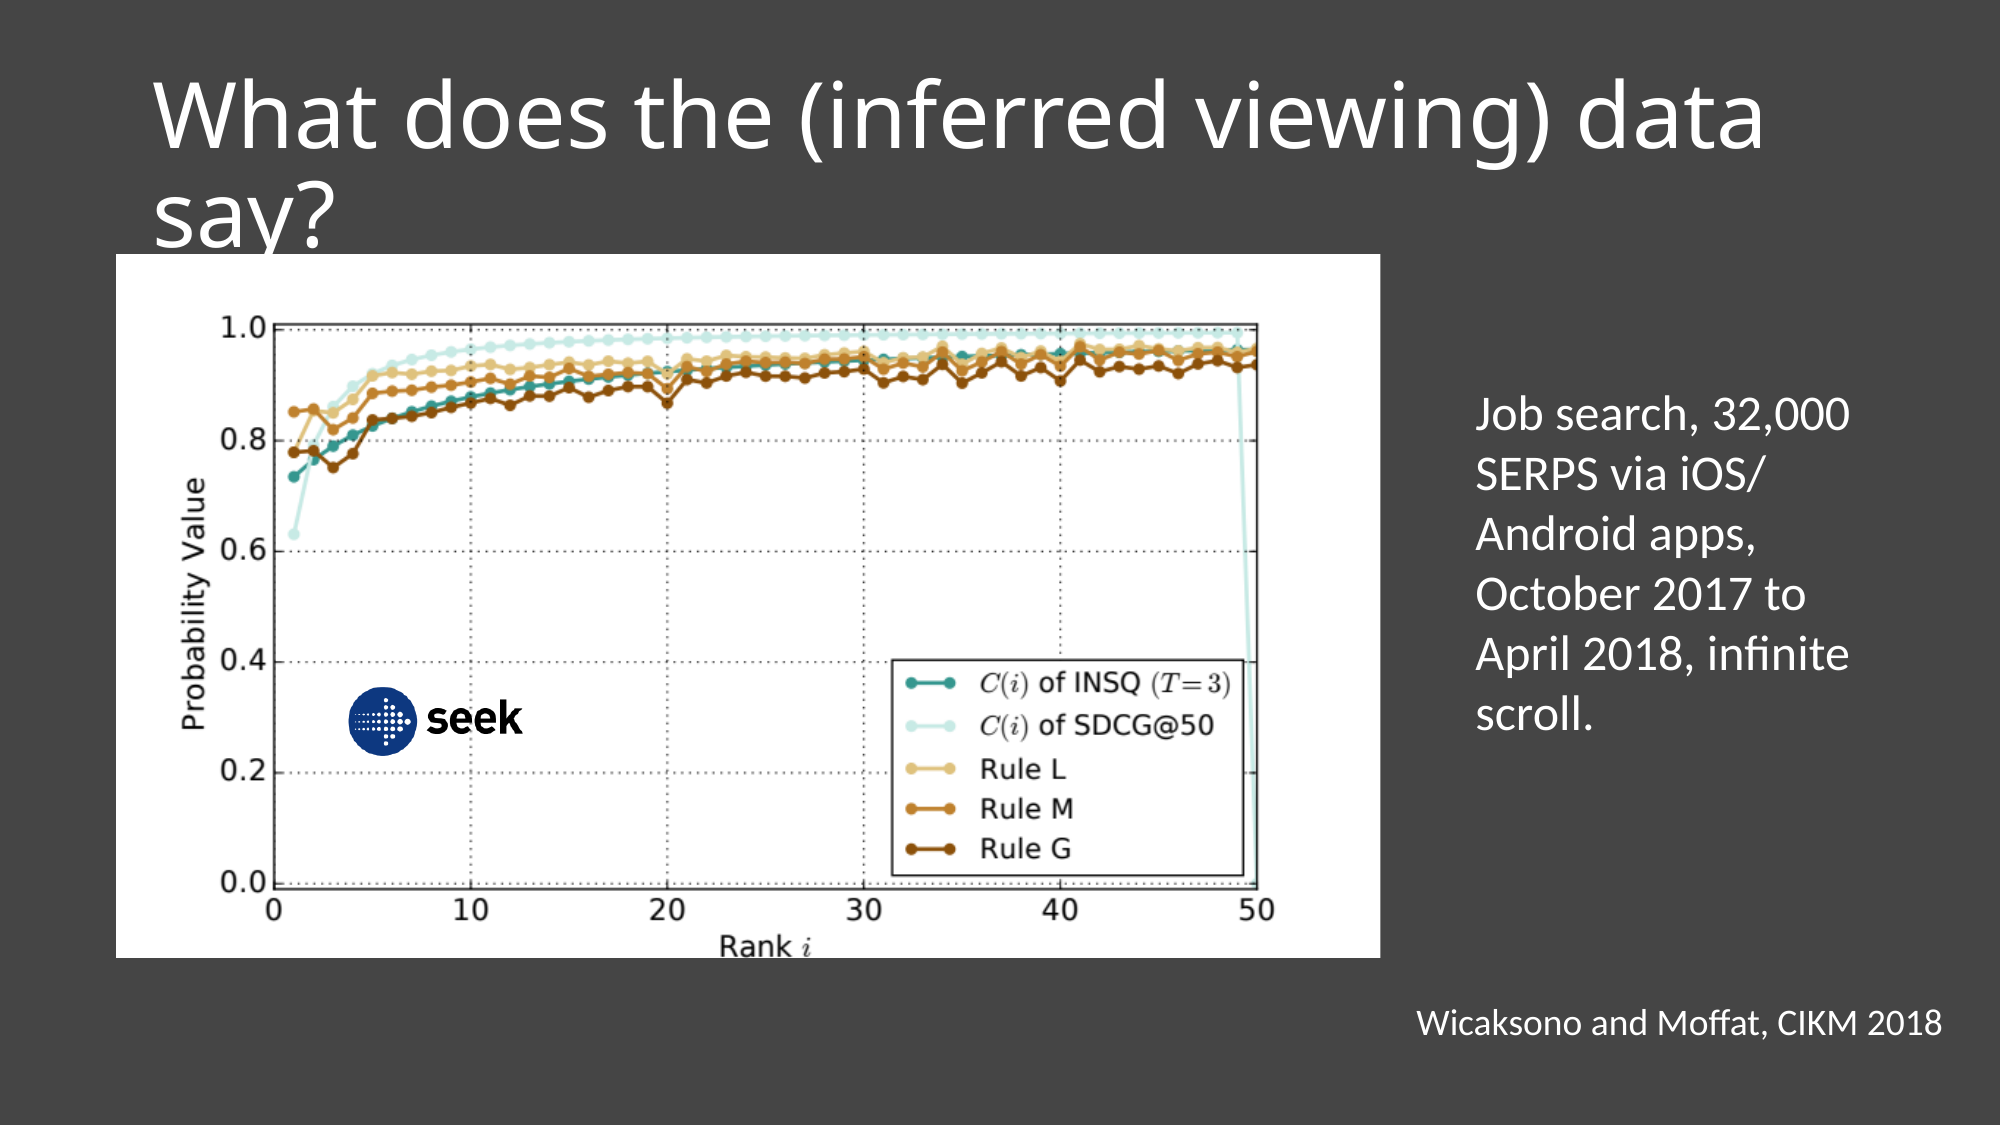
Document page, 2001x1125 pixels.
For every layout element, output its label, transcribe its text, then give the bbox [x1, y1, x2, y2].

text_box Job search, 32,000 SERPS via iOS/ Android apps, October 2017 to April 2018, infinite scroll. [1460, 373, 1884, 748]
title What does the (inferred viewing) data say? [137, 59, 1863, 278]
picture [116, 254, 1381, 958]
text_box Wicaksono and Moffat, CIKM 2018 [1401, 991, 1972, 1051]
